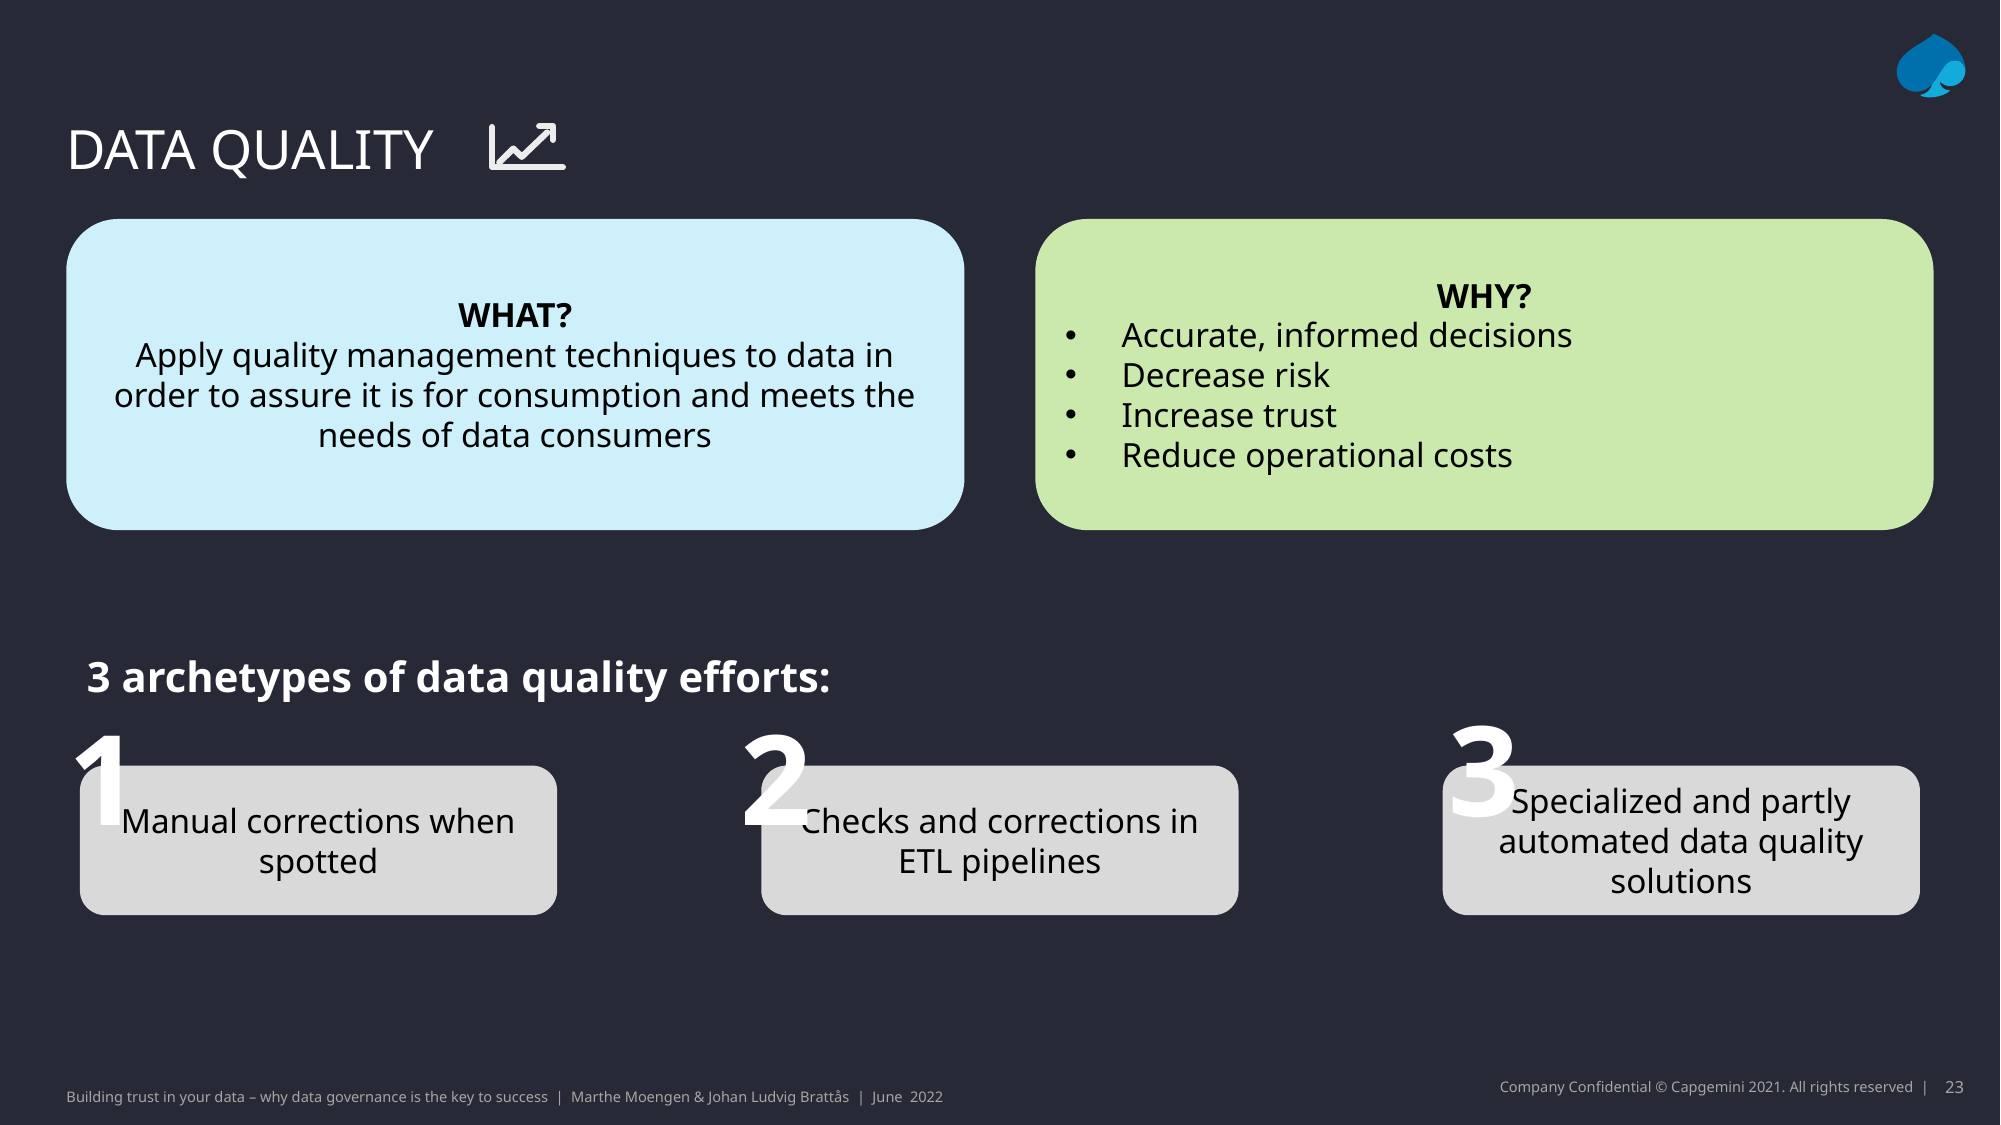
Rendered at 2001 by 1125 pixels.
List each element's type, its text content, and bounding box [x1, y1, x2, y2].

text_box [491, 125, 563, 168]
text_box 1 [53, 692, 155, 858]
text_box Checks and corrections in ETL pipelines [760, 764, 1240, 917]
title Data quality [66, 63, 1863, 182]
text_box WHAT? Apply quality management techniques to data in order to assure it is for consumption and meets the needs of data consumers [65, 217, 966, 532]
text_box Specialized and partly automated data quality solutions [1441, 764, 1922, 917]
text_box Manual corrections when spotted [78, 764, 559, 917]
text_box 3 [1434, 683, 1536, 849]
text_box 3 archetypes of data quality efforts: [65, 616, 1280, 736]
text_box WHY? Accurate, informed decisions Decrease risk Increase trust Reduce operational costs [1034, 217, 1935, 532]
text_box 2 [725, 692, 827, 858]
